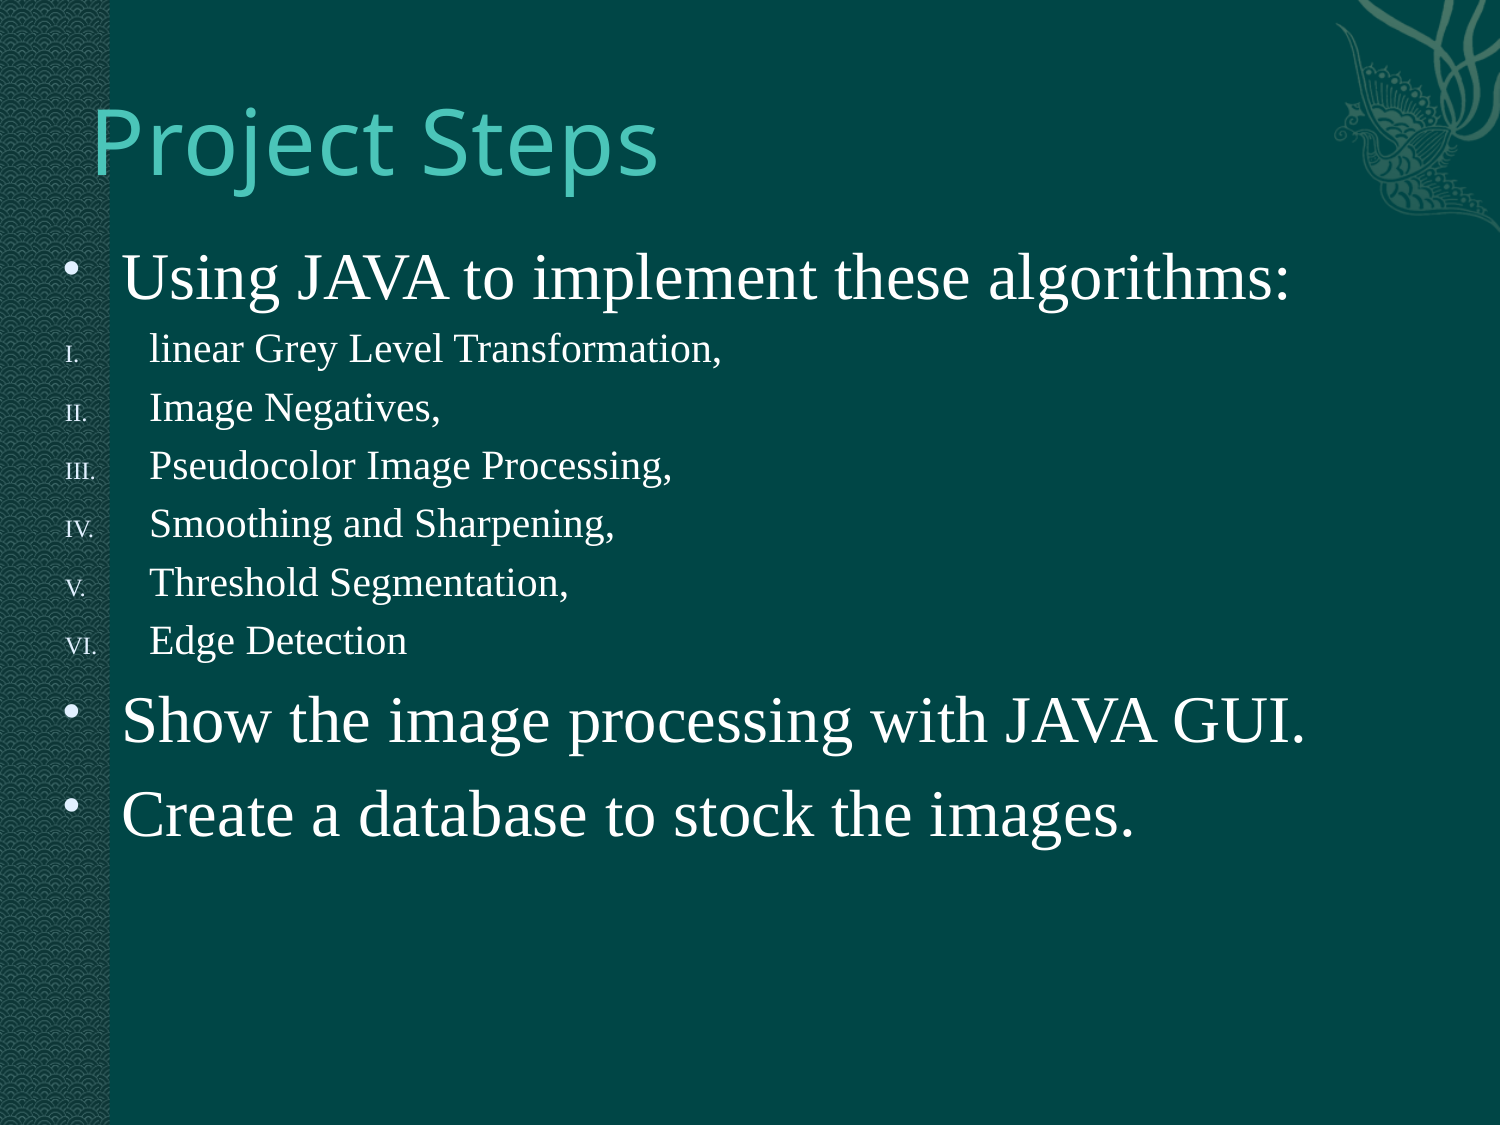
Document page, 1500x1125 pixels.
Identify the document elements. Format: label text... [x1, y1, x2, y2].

list Using JAVA to implement these algorithms: linear Grey Level Transformation, Image Negatives, Pseudocolor Image Processing, Smoothing and Sharpening, Threshold Segmentation, Edge Detection Show the image processing with JAVA GUI. Create a database to stock the images. [50, 224, 1463, 1075]
picture [0, 0, 110, 1125]
title Project Steps [75, 45, 1351, 224]
